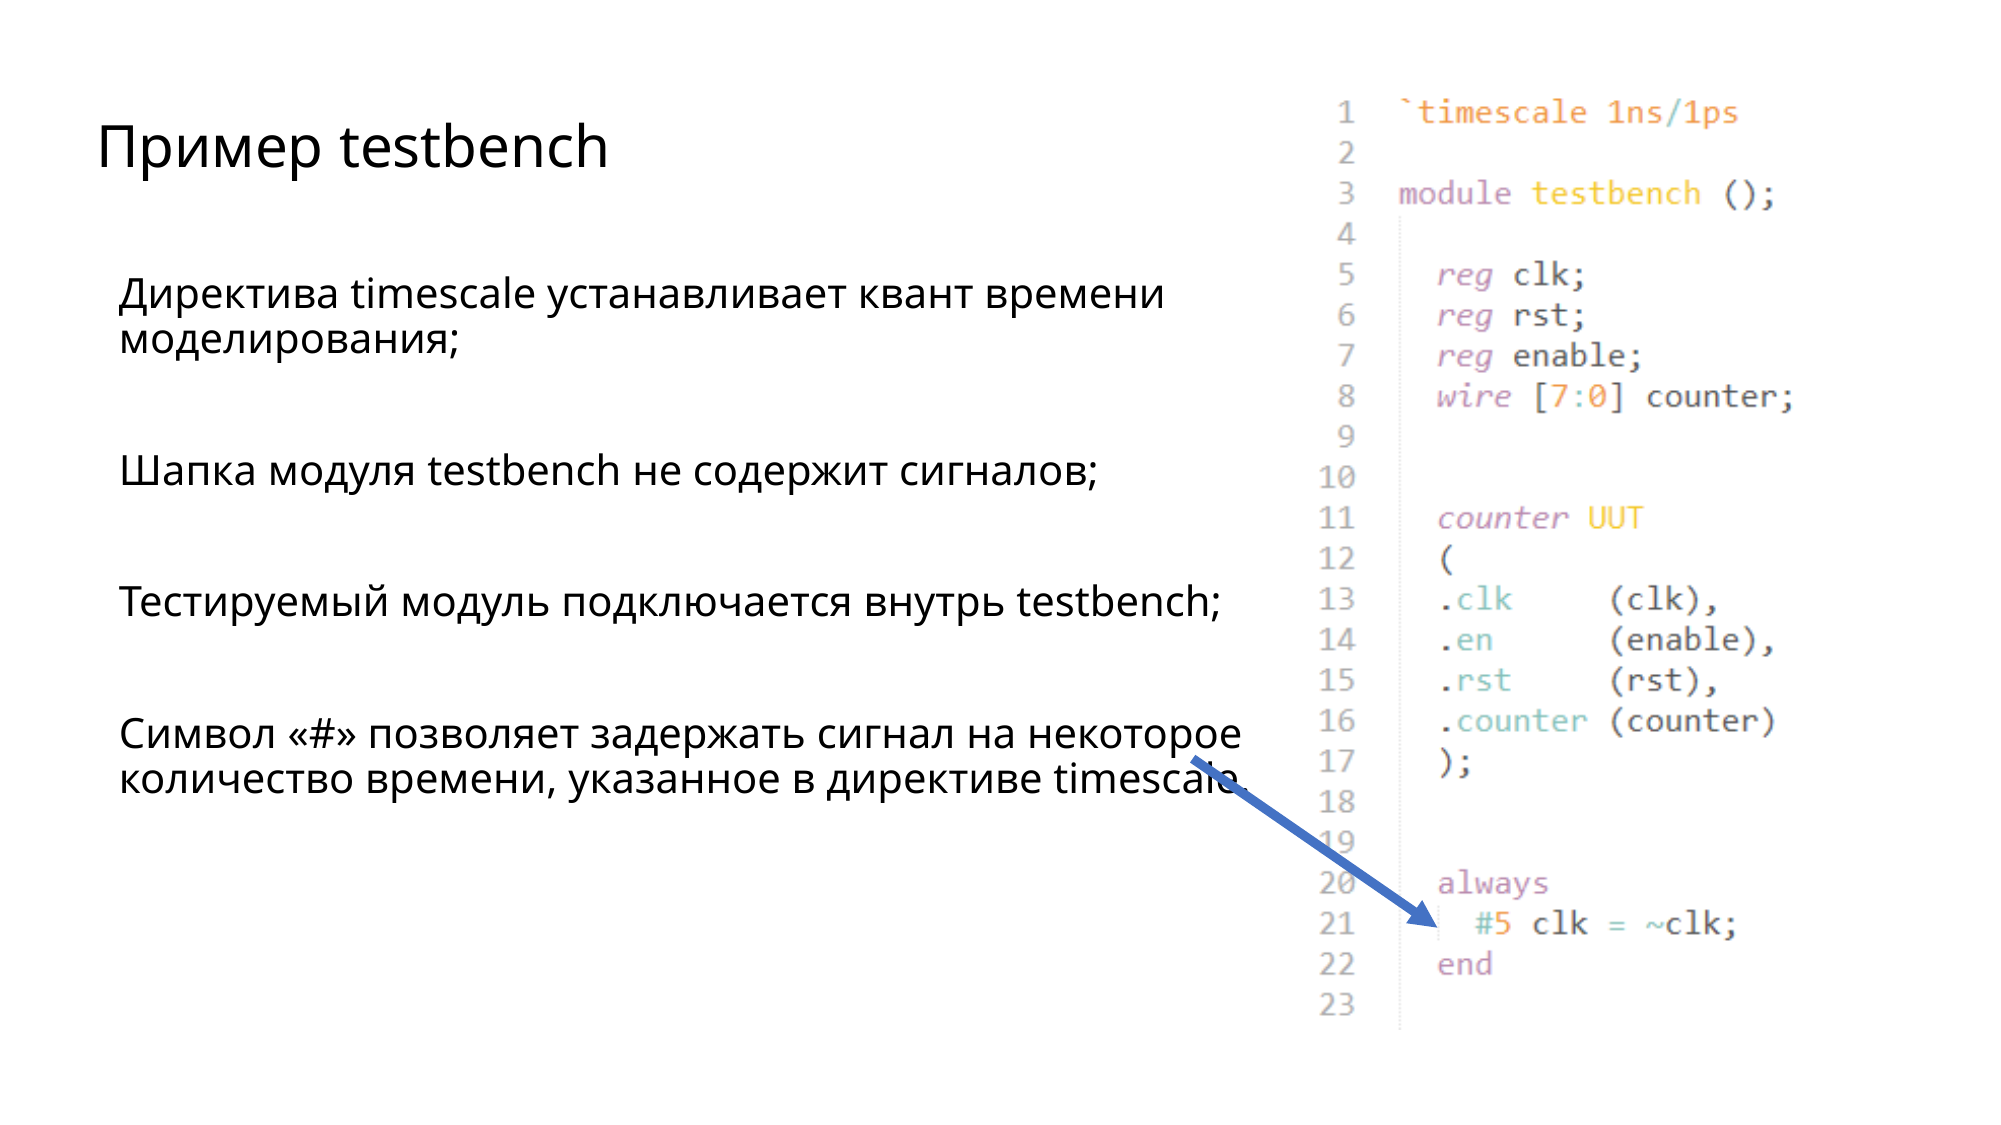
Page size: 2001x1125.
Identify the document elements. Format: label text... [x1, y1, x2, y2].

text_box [1192, 758, 1438, 928]
list Пример testbench [96, 122, 1306, 176]
text_box Директива timescale устанавливает квант времени моделирования; Шапка модуля testbench не содержит сигналов; Тестируемый модуль подключается внутрь testbench; Символ «#» позволяет задержать сигнал на некоторое количество времени, указанное в директиве timescale. [104, 265, 1282, 1003]
picture [1306, 95, 1856, 1030]
